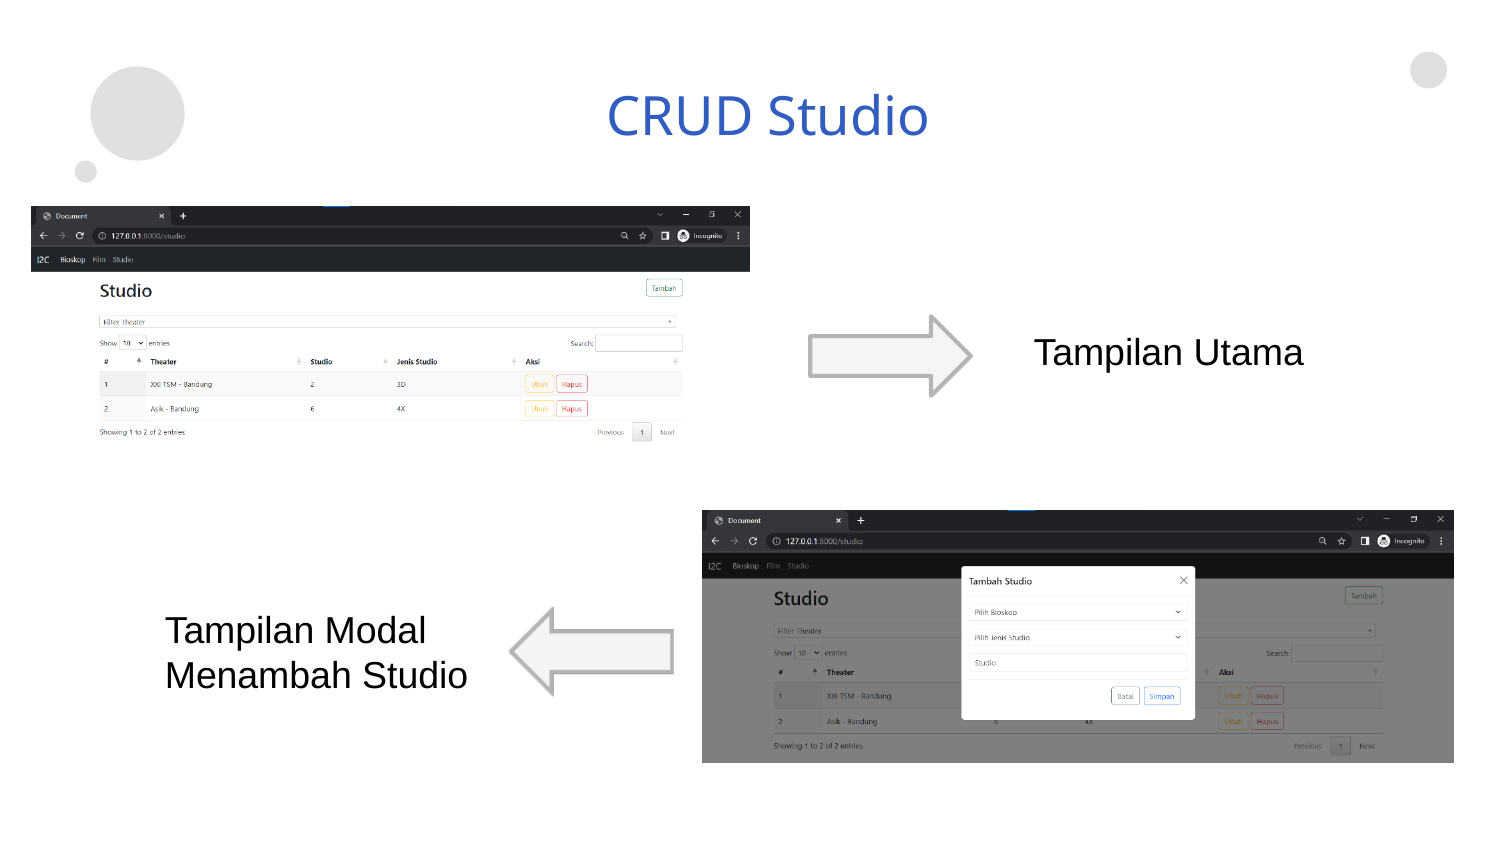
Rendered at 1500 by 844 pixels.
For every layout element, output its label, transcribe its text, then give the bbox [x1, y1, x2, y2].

text_box Tampilan Modal Menambah Studio [150, 598, 509, 704]
picture [508, 606, 675, 697]
text_box Tampilan Utama [1018, 320, 1339, 380]
list CRUD Studio [508, 66, 992, 181]
picture [702, 510, 1454, 763]
picture [30, 206, 751, 444]
text_box [808, 314, 973, 398]
